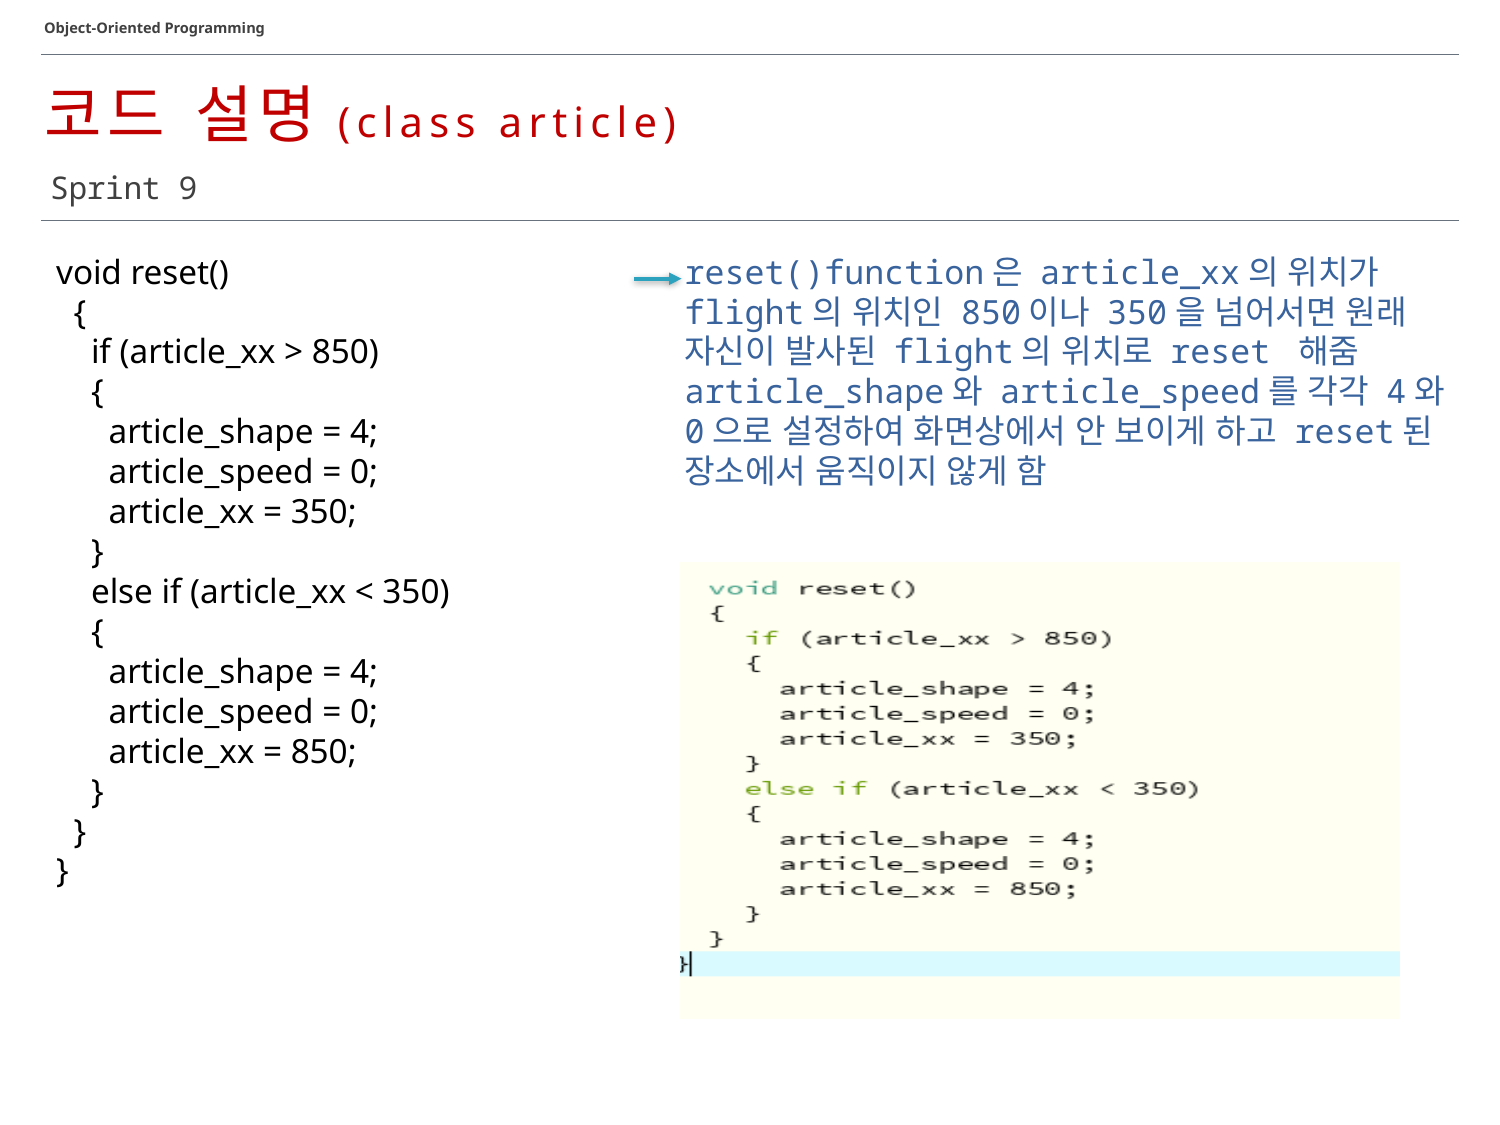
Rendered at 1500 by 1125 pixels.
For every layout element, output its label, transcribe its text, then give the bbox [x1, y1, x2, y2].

text_box void reset() { if (article_xx > 850) { article_shape = 4; article_speed = 0; article_xx = 350; } else if (article_xx < 350) { article_shape = 4; article_speed = 0; article_xx = 850; } } } [41, 243, 975, 897]
text_box 코드 설명(class article) [29, 75, 727, 158]
text_box Object-Oriented Programming [29, 15, 414, 44]
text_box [634, 243, 1497, 502]
picture [680, 562, 1400, 1020]
text_box Sprint 9 [35, 153, 1465, 213]
